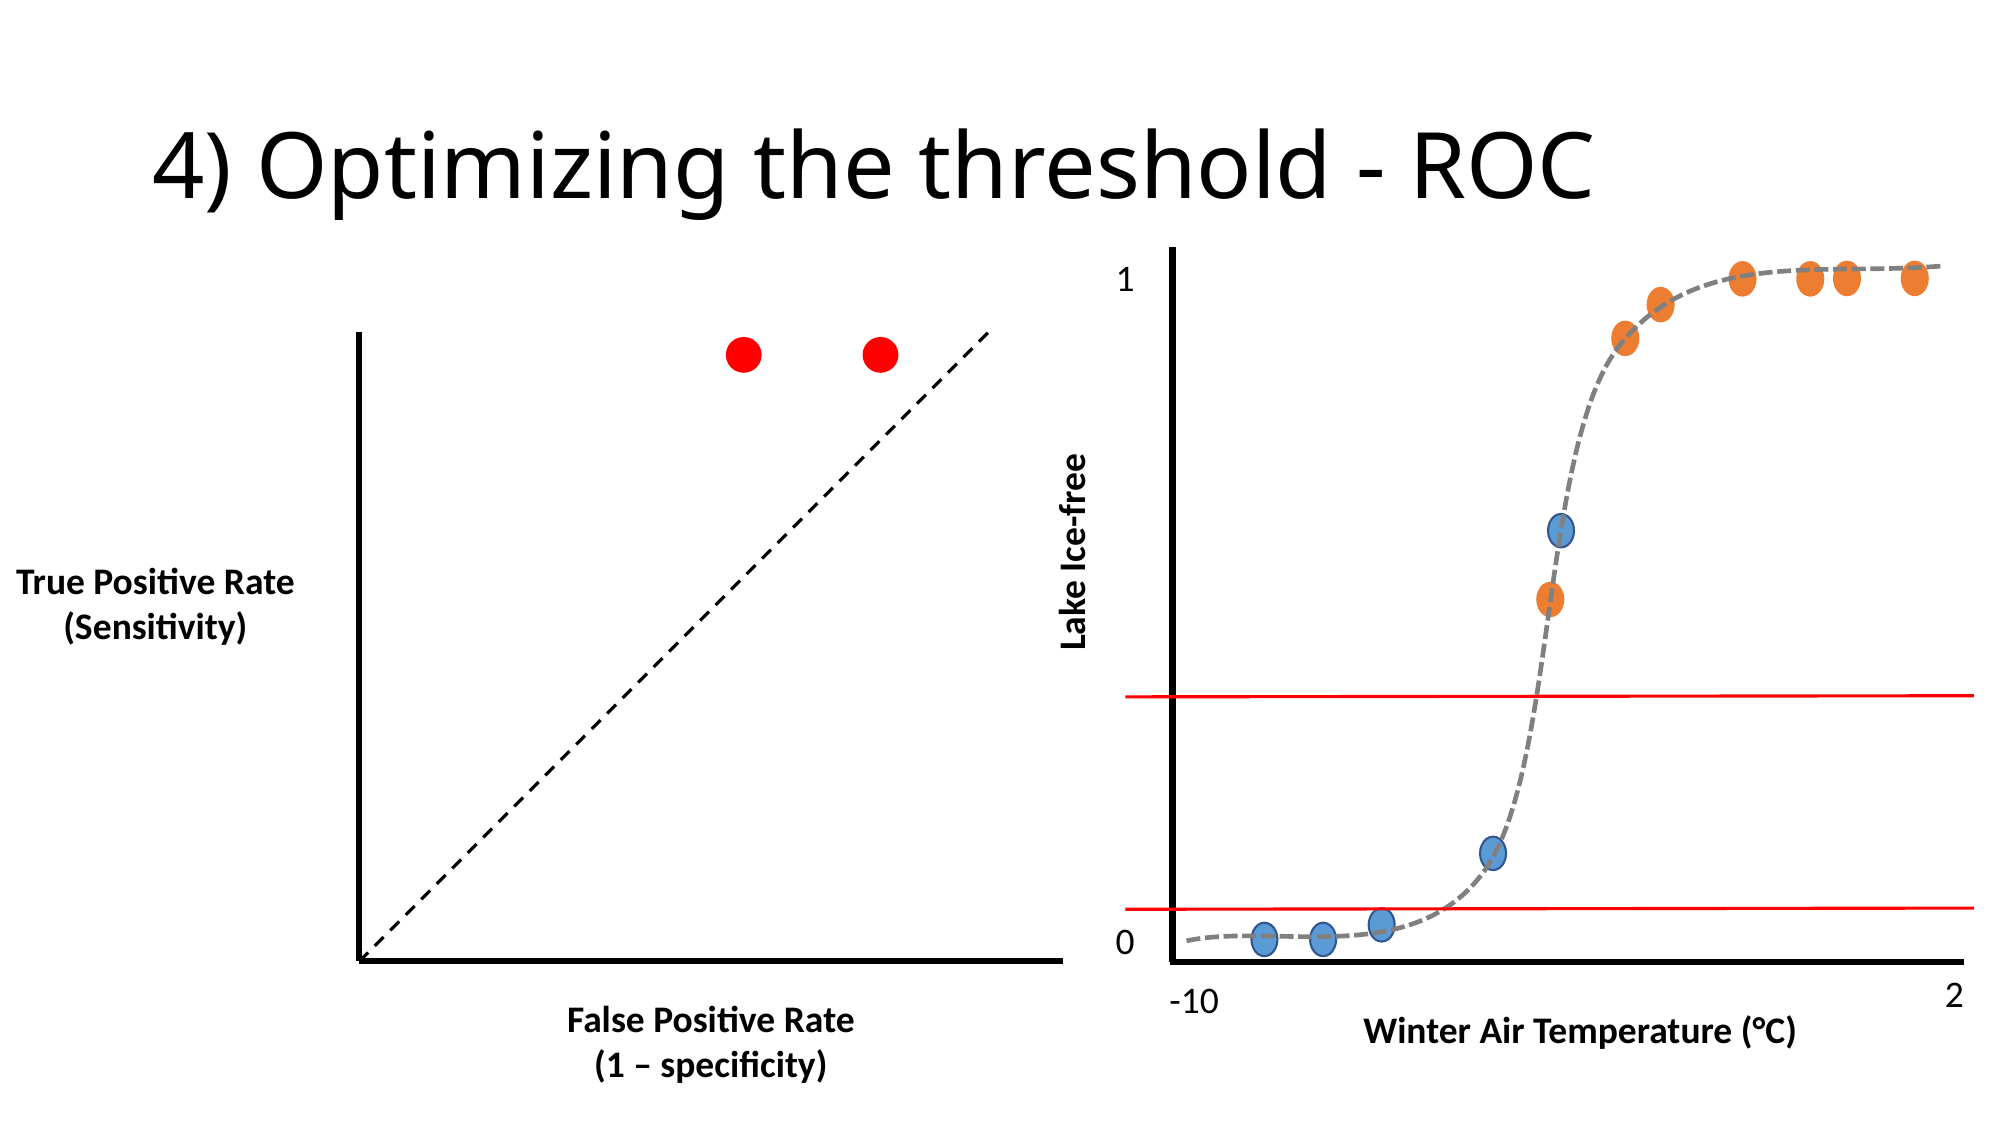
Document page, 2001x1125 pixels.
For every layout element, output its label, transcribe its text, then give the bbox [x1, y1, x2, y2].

text_box True Positive Rate (Sensitivity) [1, 549, 310, 655]
text_box False Positive Rate (1 – specificity) [552, 987, 870, 1093]
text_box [359, 332, 989, 962]
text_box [1040, 246, 1974, 1060]
title 4) Optimizing the threshold - ROC [137, 59, 1863, 278]
